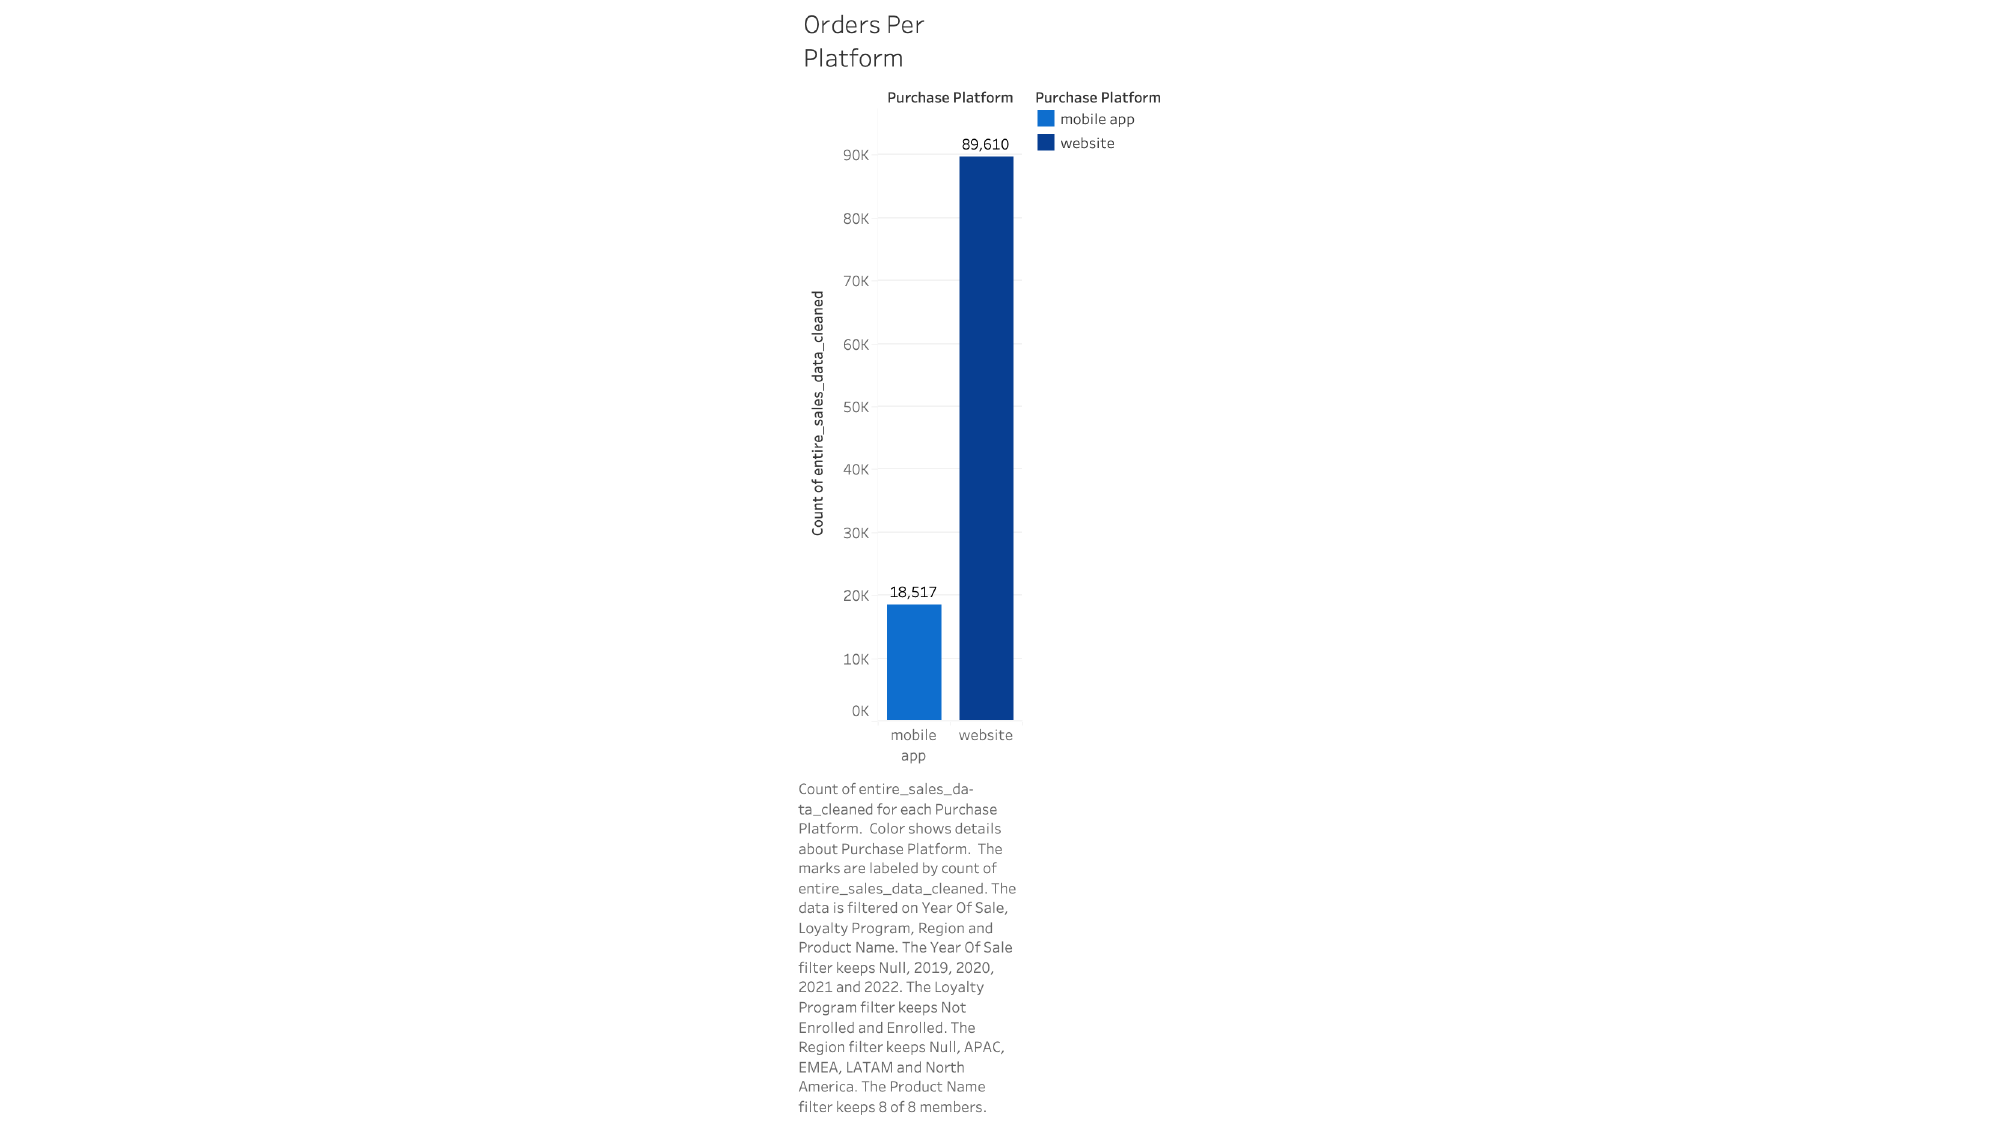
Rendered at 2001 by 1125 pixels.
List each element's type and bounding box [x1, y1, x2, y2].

picture [798, 0, 1202, 1125]
